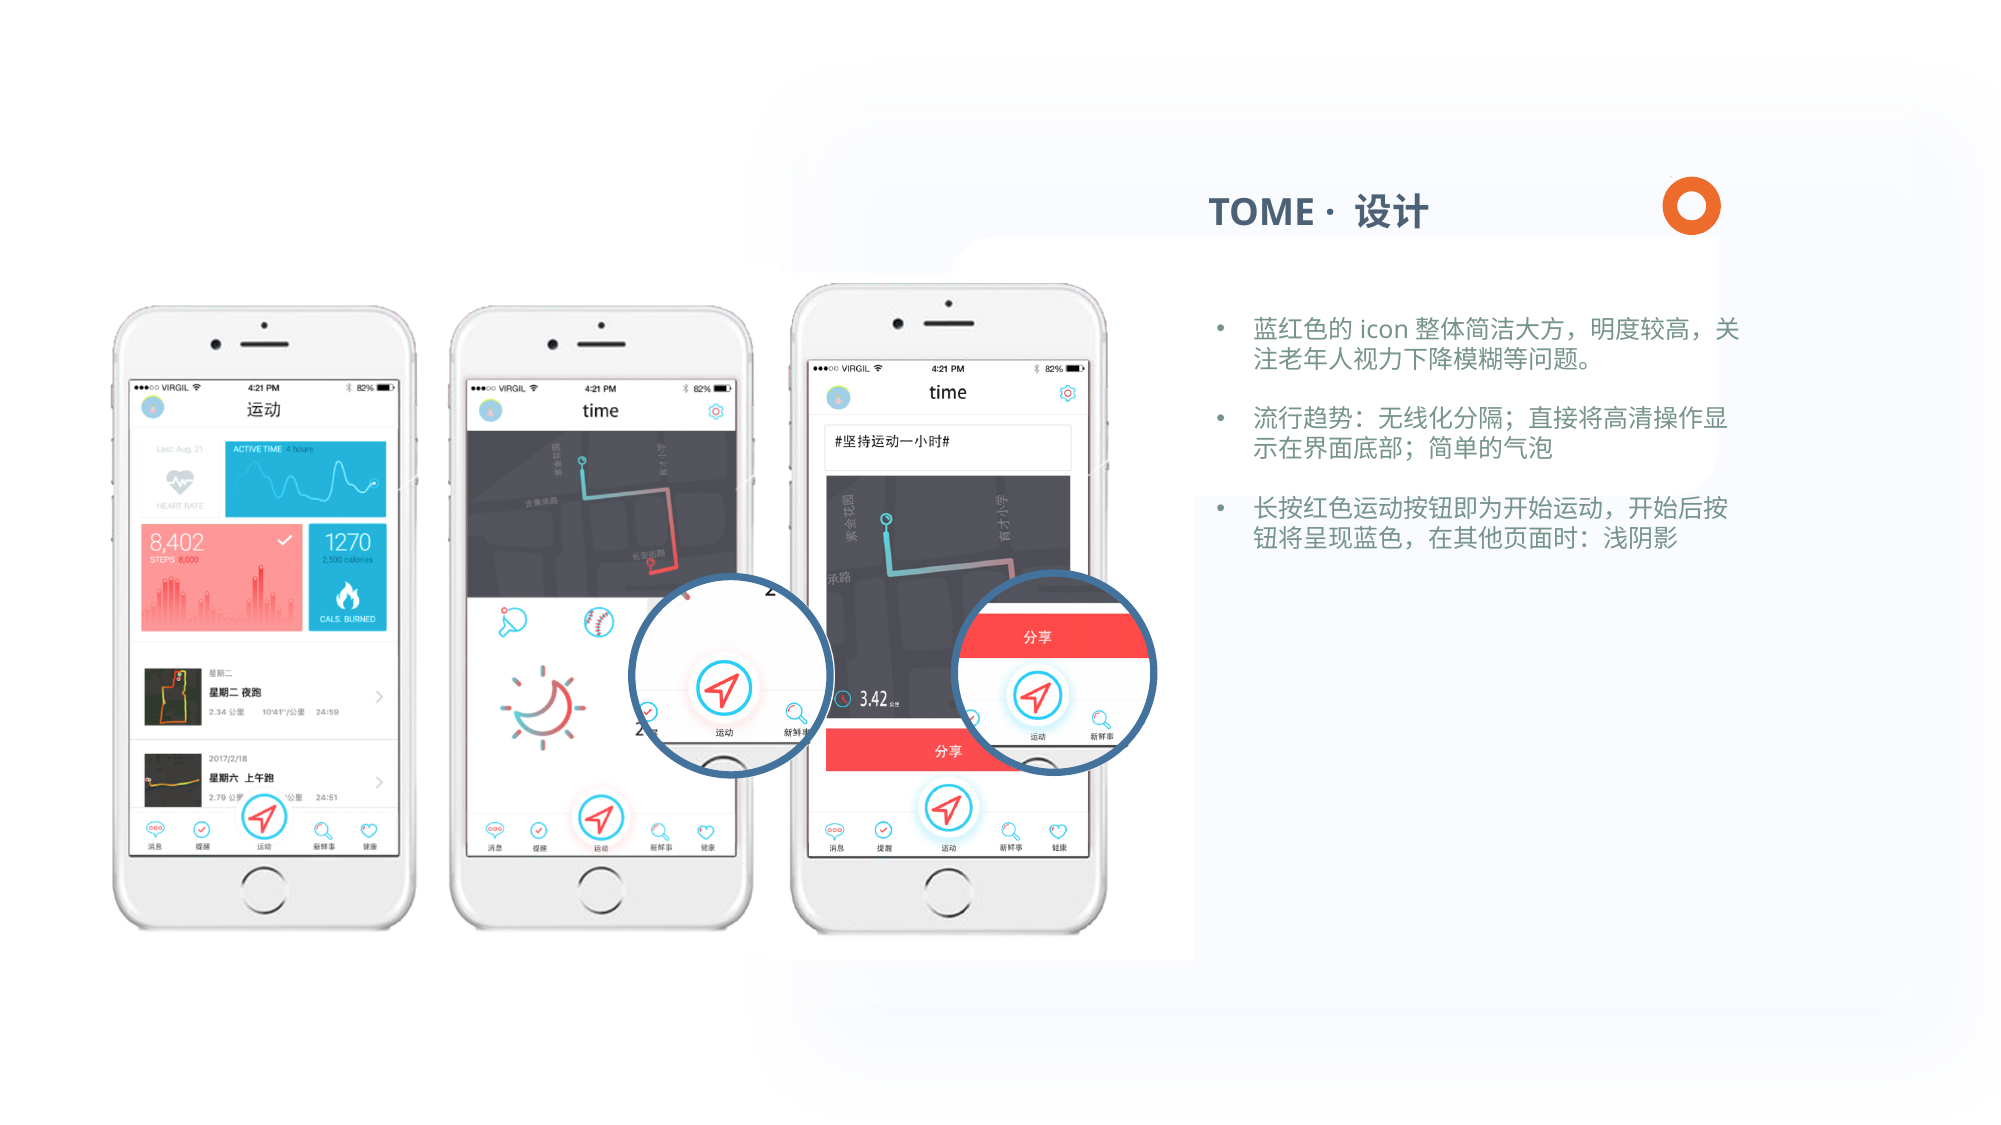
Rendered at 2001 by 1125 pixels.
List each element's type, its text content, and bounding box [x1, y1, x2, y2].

text_box [1661, 175, 1722, 237]
text_box [802, 241, 1912, 1007]
picture [58, 264, 1194, 961]
text_box 蓝红色的icon整体简洁大方，明度较高，关注老年人视力下降模糊等问题。 流行趋势：无线化分隔；直接将高清操作显示在界面底部；简单的气泡 长按红色运动按钮即为开始运动，开始后按钮将呈现蓝色，在其他页面时：浅阴影 [1201, 305, 1756, 560]
text_box [802, 109, 1912, 273]
text_box TOME · 设计 [1193, 180, 1960, 241]
text_box [950, 236, 1718, 497]
